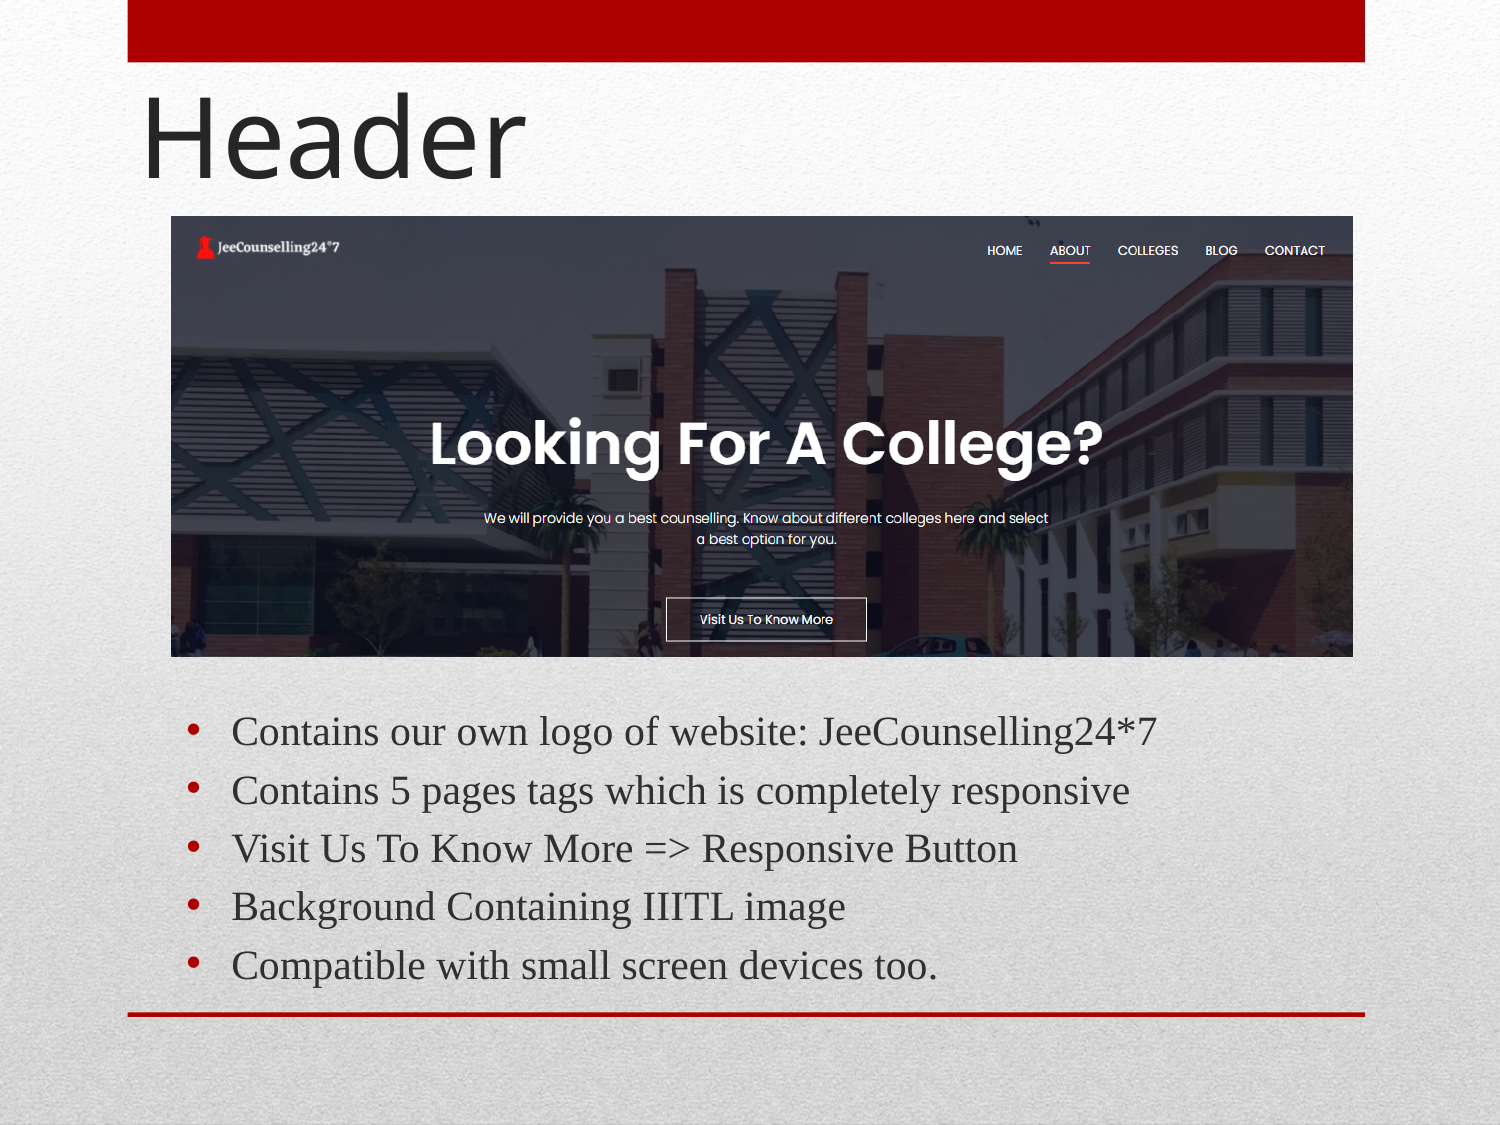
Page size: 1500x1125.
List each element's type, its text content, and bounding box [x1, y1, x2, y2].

list Contains our own logo of website: JeeCounselling24*7 Contains 5 pages tags which is completely responsive Visit Us To Know More => Responsive Button Background Containing IIITL image Compatible with small screen devices too. [171, 527, 1409, 1125]
title Header [123, 0, 1237, 209]
picture [170, 215, 1354, 658]
